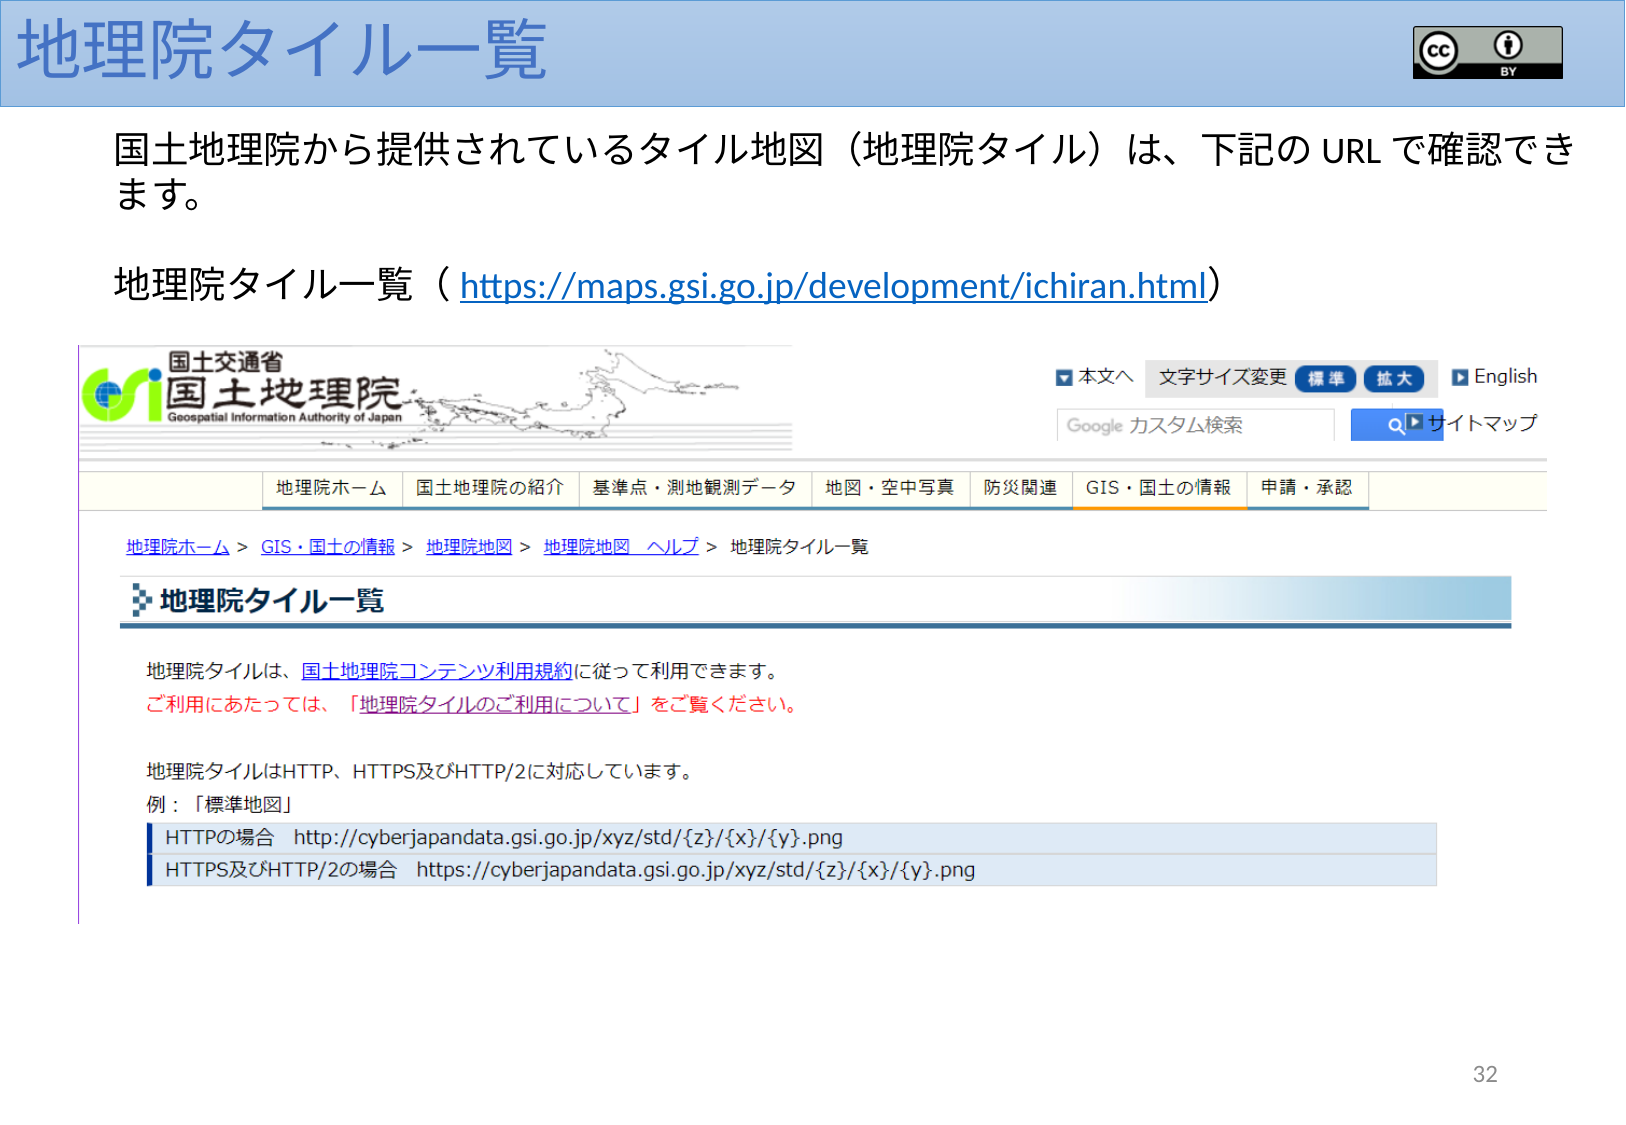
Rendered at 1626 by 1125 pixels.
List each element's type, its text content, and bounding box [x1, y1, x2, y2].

slide_number 32 [1147, 1042, 1514, 1103]
title 地理院タイル一覧 [0, 0, 1625, 107]
picture [78, 345, 1547, 924]
picture [1413, 26, 1563, 80]
text_box 国土地理院から提供されているタイル地図（地理院タイル）は、下記のURLで確認できます。 地理院タイル一覧（https://maps.gsi.go.jp/development/ichiran.html） [98, 118, 1608, 404]
